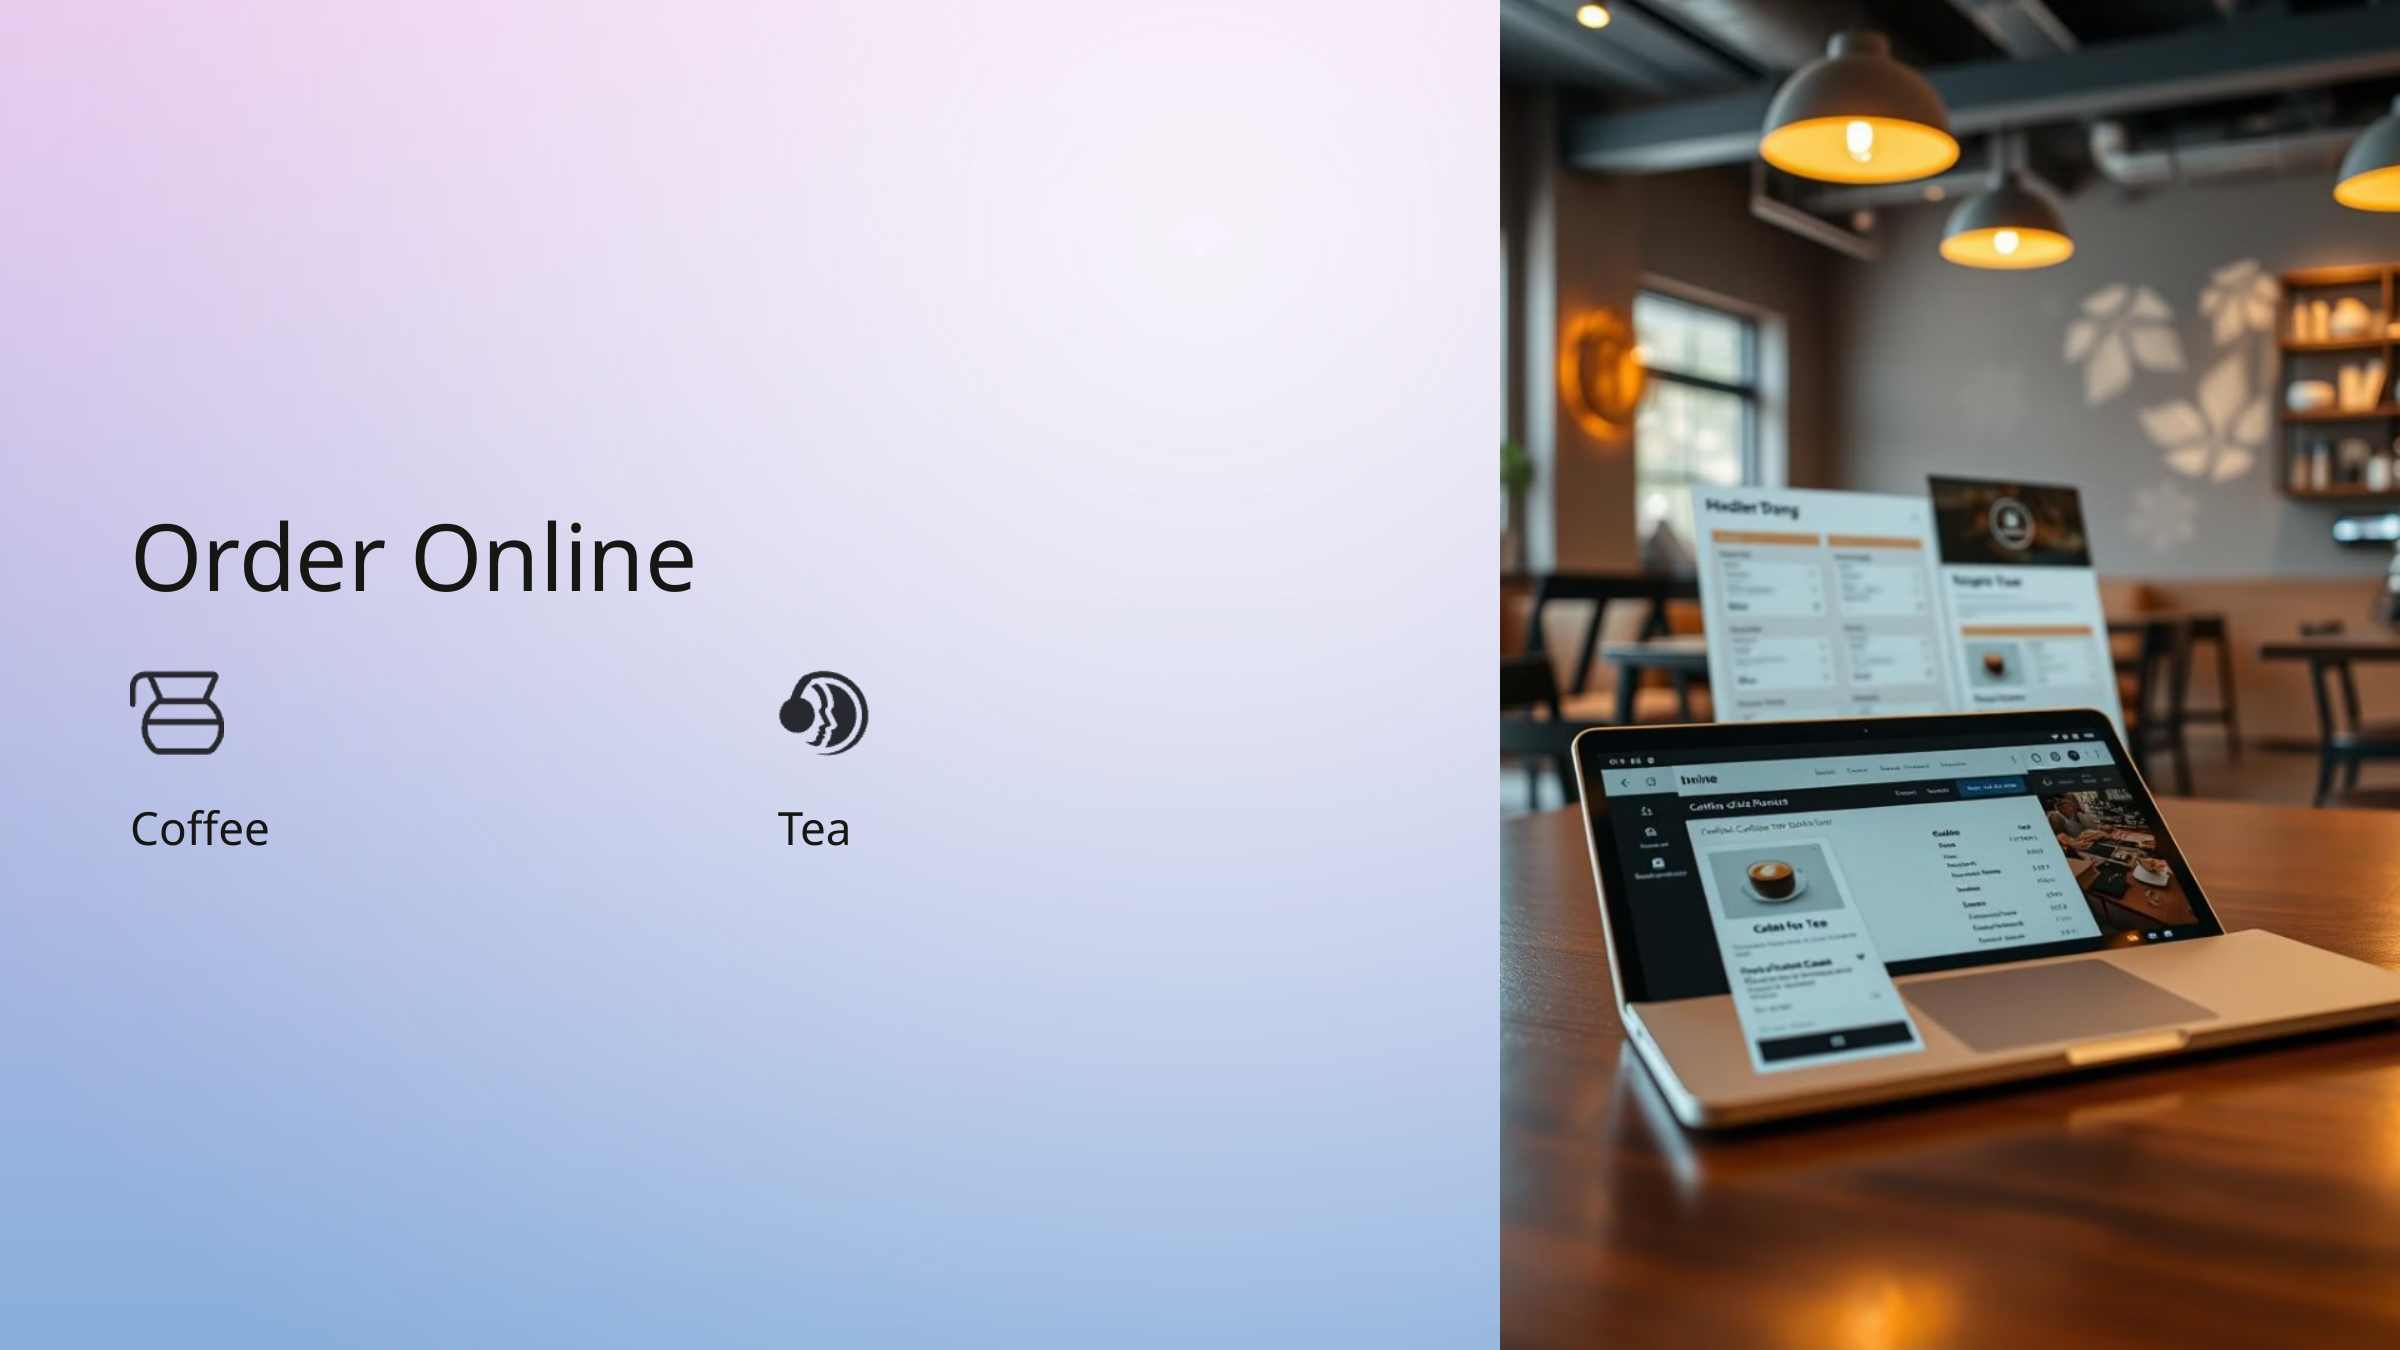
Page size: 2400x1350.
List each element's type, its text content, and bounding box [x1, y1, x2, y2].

text_box An online booking form allowing customers to select dates, times, and guest counts. [0, 0, 1494, 749]
text_box Coffee [130, 797, 596, 856]
picture [129, 666, 224, 761]
picture [777, 666, 872, 761]
picture [1499, 0, 2400, 1350]
text_box Order Online [130, 494, 1061, 611]
text_box Tea [777, 797, 1243, 856]
